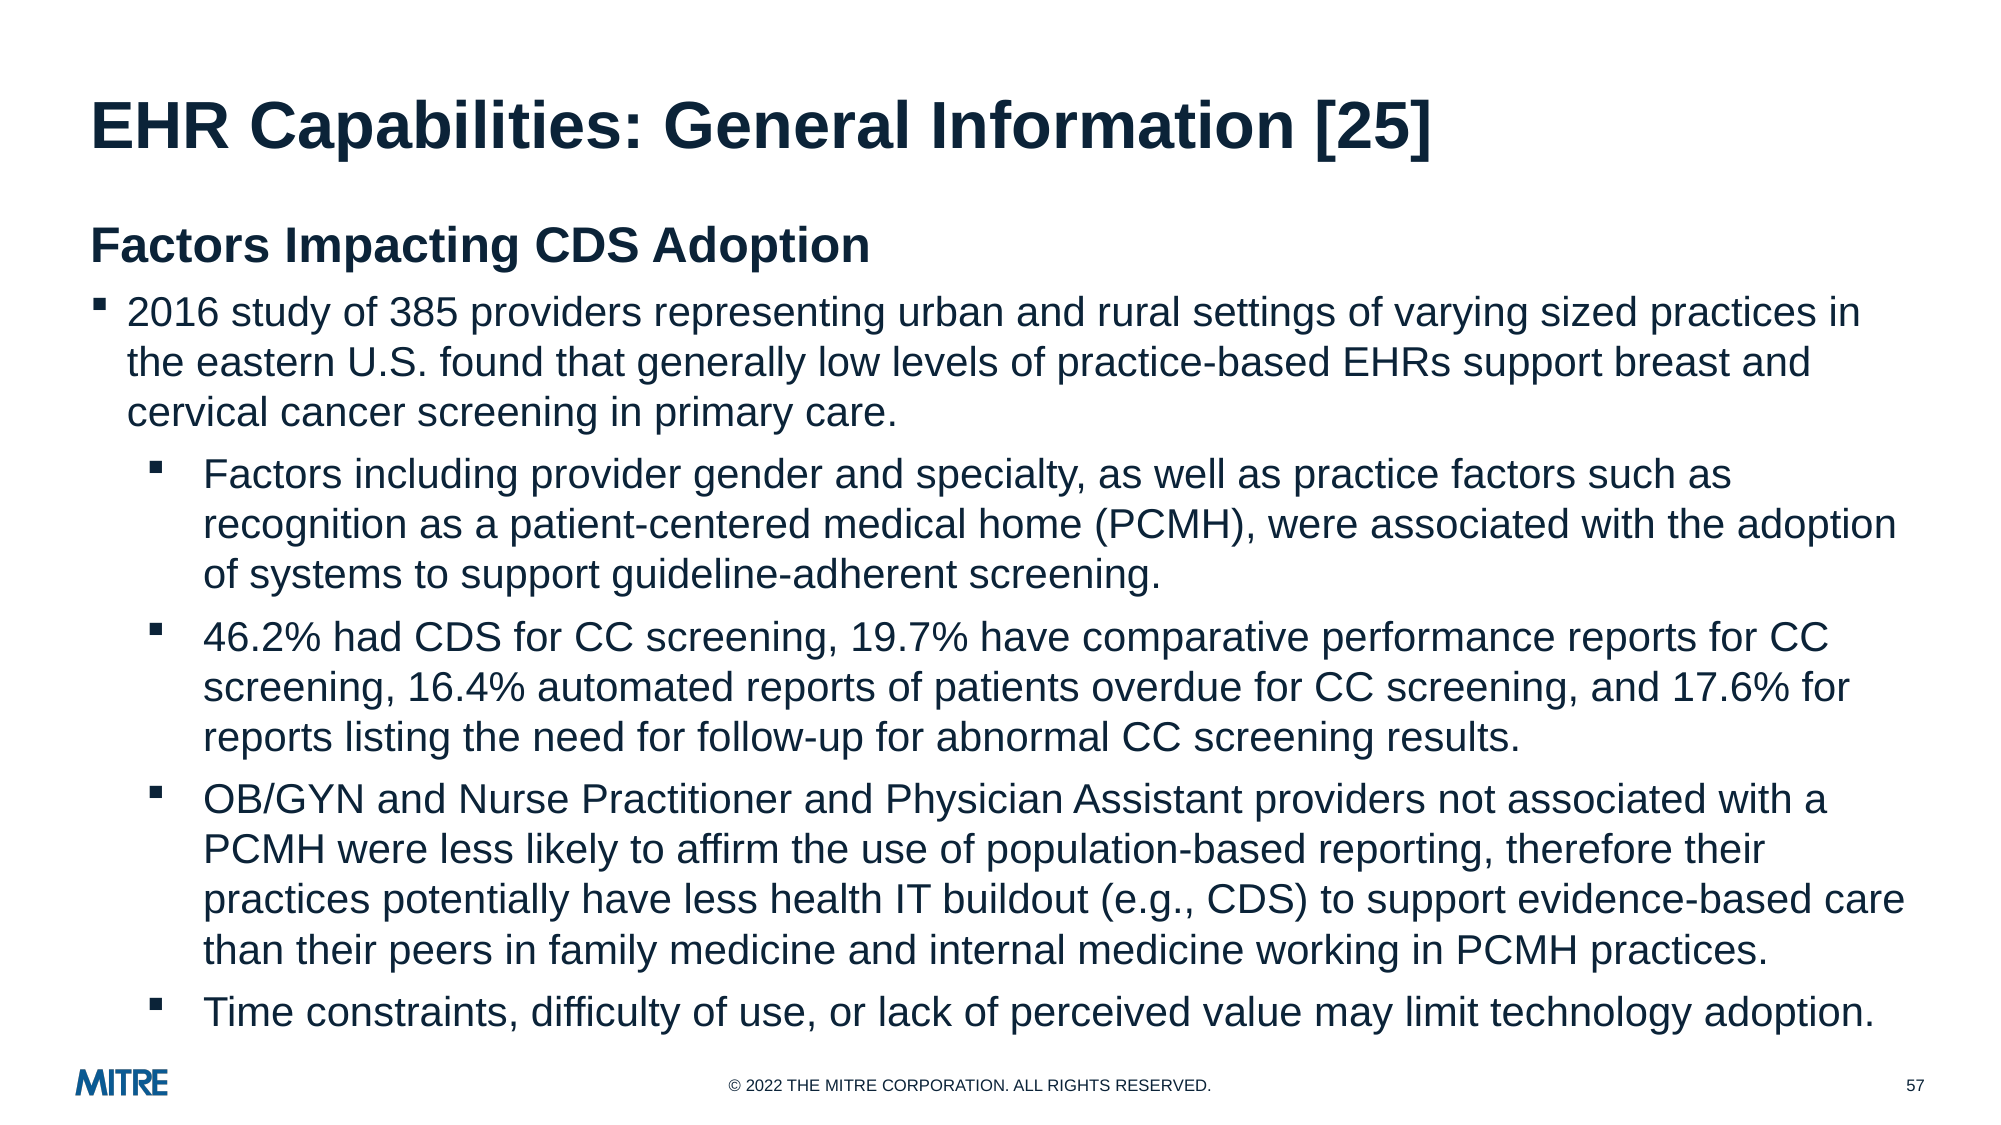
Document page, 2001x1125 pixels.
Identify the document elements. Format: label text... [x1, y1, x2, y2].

list Factors Impacting CDS Adoption 2016 study of 385 providers representing urban and rural settings of varying sized practices in the eastern U.S. found that generally low levels of practice-based EHRs support breast and cervical cancer screening in primary care. Factors including provider gender and specialty, as well as practice factors such as recognition as a patient-centered medical home (PCMH), were associated with the adoption of systems to support guideline-adherent screening. 46.2% had CDS for CC screening, 19.7% have comparative performance reports for CC screening, 16.4% automated reports of patients overdue for CC screening, and 17.6% for reports listing the need for follow-up for abnormal CC screening results. OB/GYN and Nurse Practitioner and Physician Assistant providers not associated with a PCMH were less likely to affirm the use of population-based reporting, therefore their practices potentially have less health IT buildout (e.g., CDS) to support evidence-based care than their peers in family medicine and internal medicine working in PCMH practices. Time constraints, difficulty of use, or lack of perceived value may limit technology adoption. [75, 204, 1925, 1025]
slide_number 57 [1793, 1064, 1925, 1106]
title EHR Capabilities: General Information [25] [75, 65, 1925, 179]
picture [71, 1063, 174, 1103]
